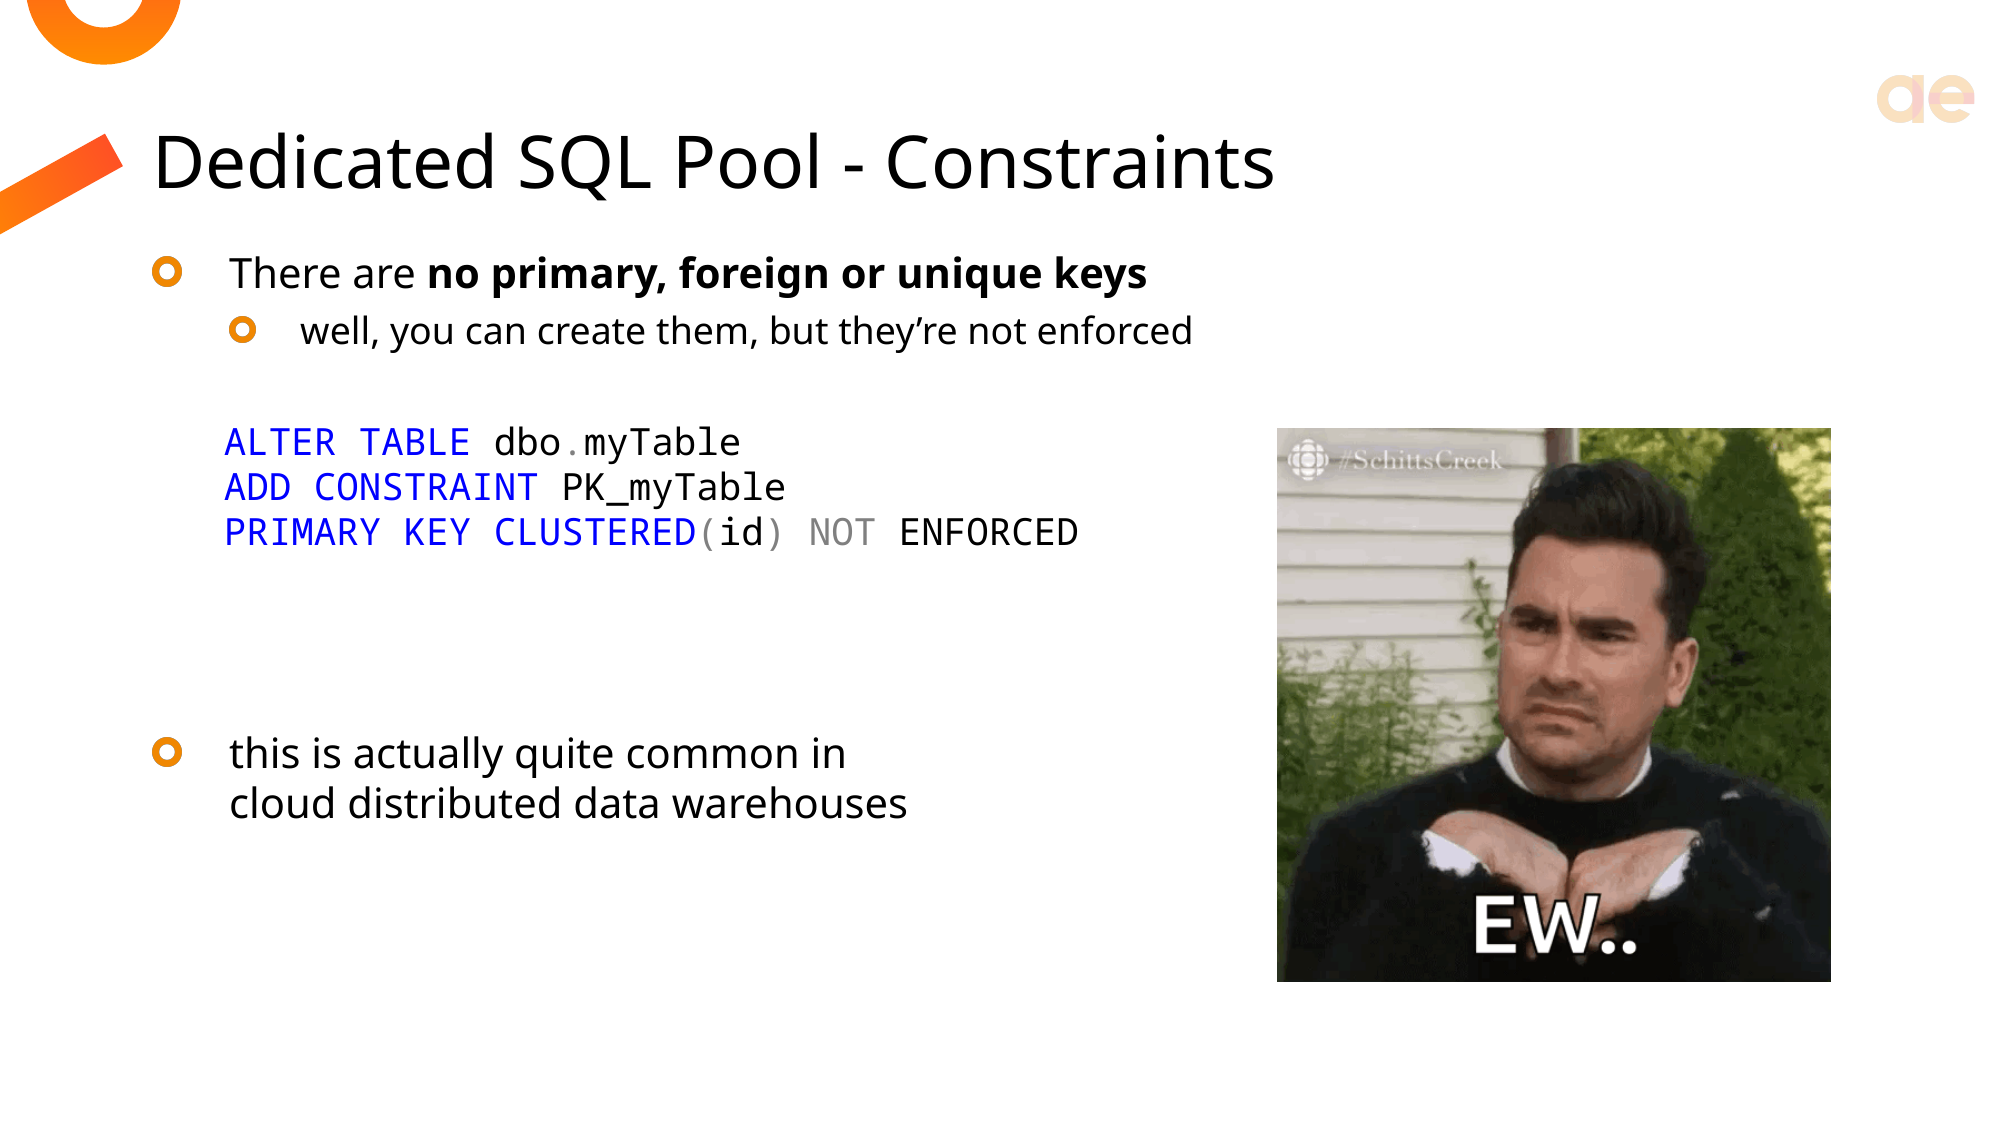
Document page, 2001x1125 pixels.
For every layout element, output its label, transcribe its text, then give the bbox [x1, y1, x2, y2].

picture [152, 737, 182, 767]
list There are no primary, foreign or unique keys well, you can create them, but they’re not enforced this is actually quite common in cloud distributed data warehouses [137, 238, 1863, 1014]
picture [229, 316, 256, 343]
text_box ALTER TABLE dbo.myTable ADD CONSTRAINT PK_myTable PRIMARY KEY CLUSTERED(id) NOT ENFORCED [209, 410, 1573, 561]
picture [152, 256, 182, 287]
picture [1277, 428, 1831, 982]
picture [1877, 75, 1975, 123]
title Dedicated SQL Pool - Constraints [137, 79, 1863, 212]
